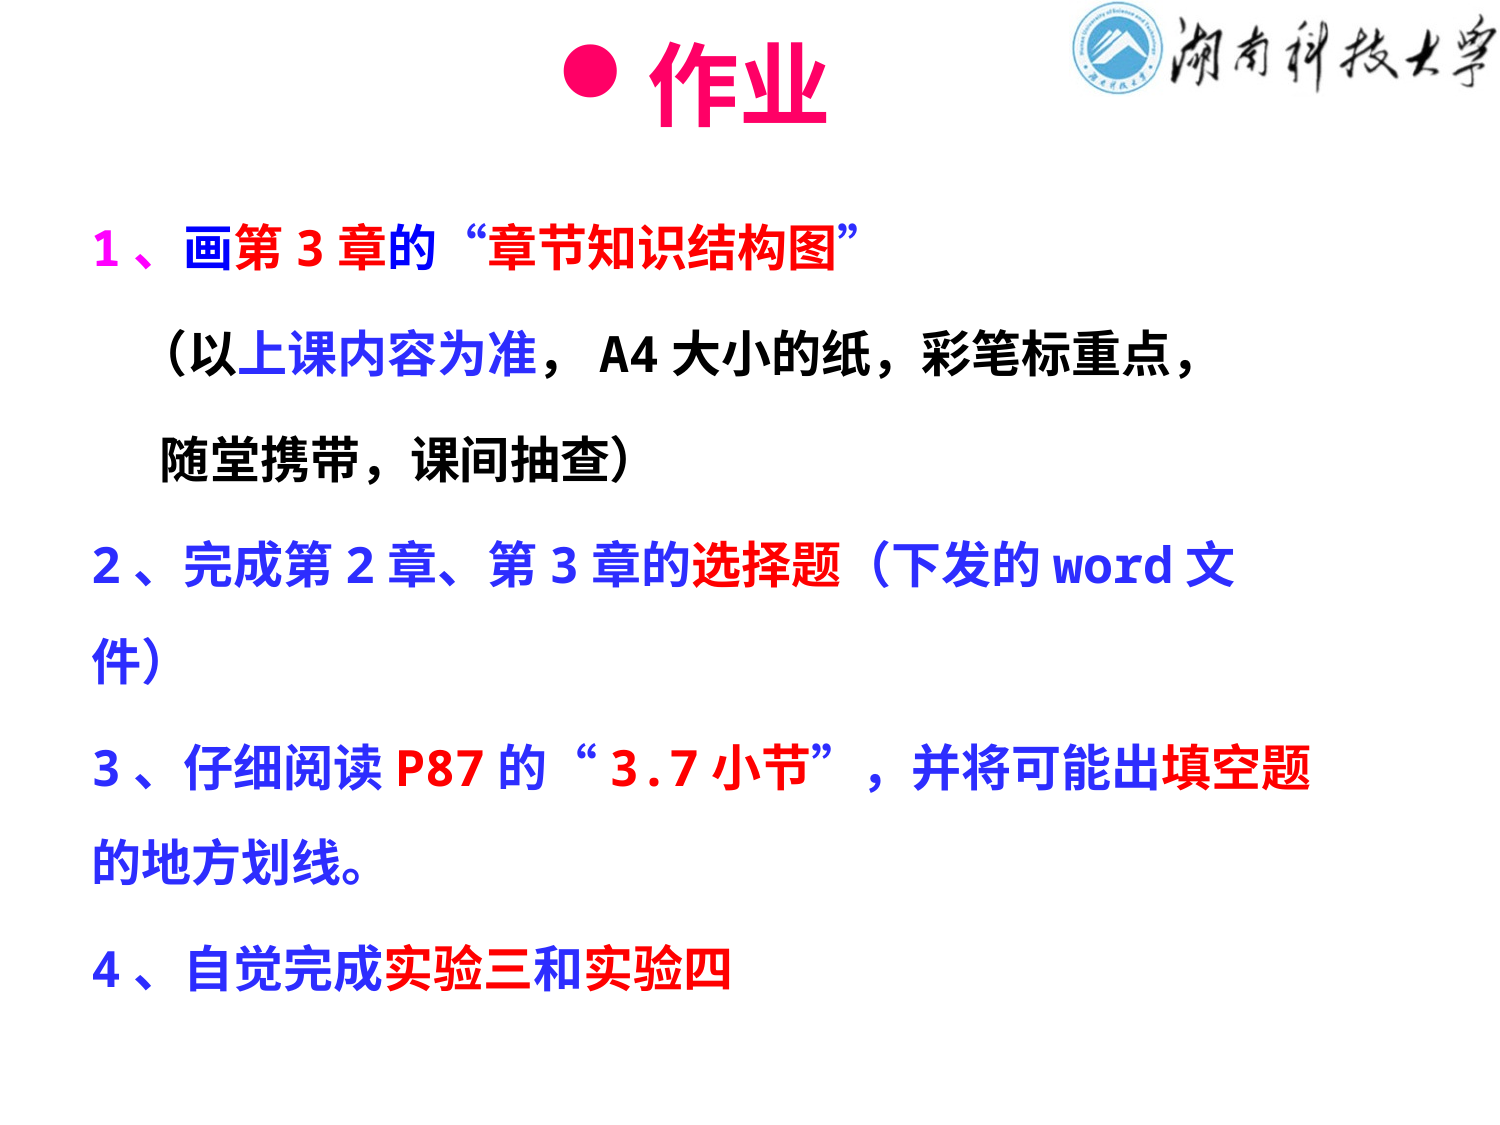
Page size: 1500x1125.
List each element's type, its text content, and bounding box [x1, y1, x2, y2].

picture [1069, 0, 1500, 97]
list 1、画第3章的“章节知识结构图” （以上课内容为准，A4大小的纸，彩笔标重点， 随堂携带，课间抽查） 2、完成第2章、第3章的选择题（下发的word文件） 3、仔细阅读P87的“3.7小节”，并将可能出填空题的地方划线。 4、自觉完成实验三和实验四 [76, 172, 1341, 897]
title 作业 [74, 19, 1313, 161]
